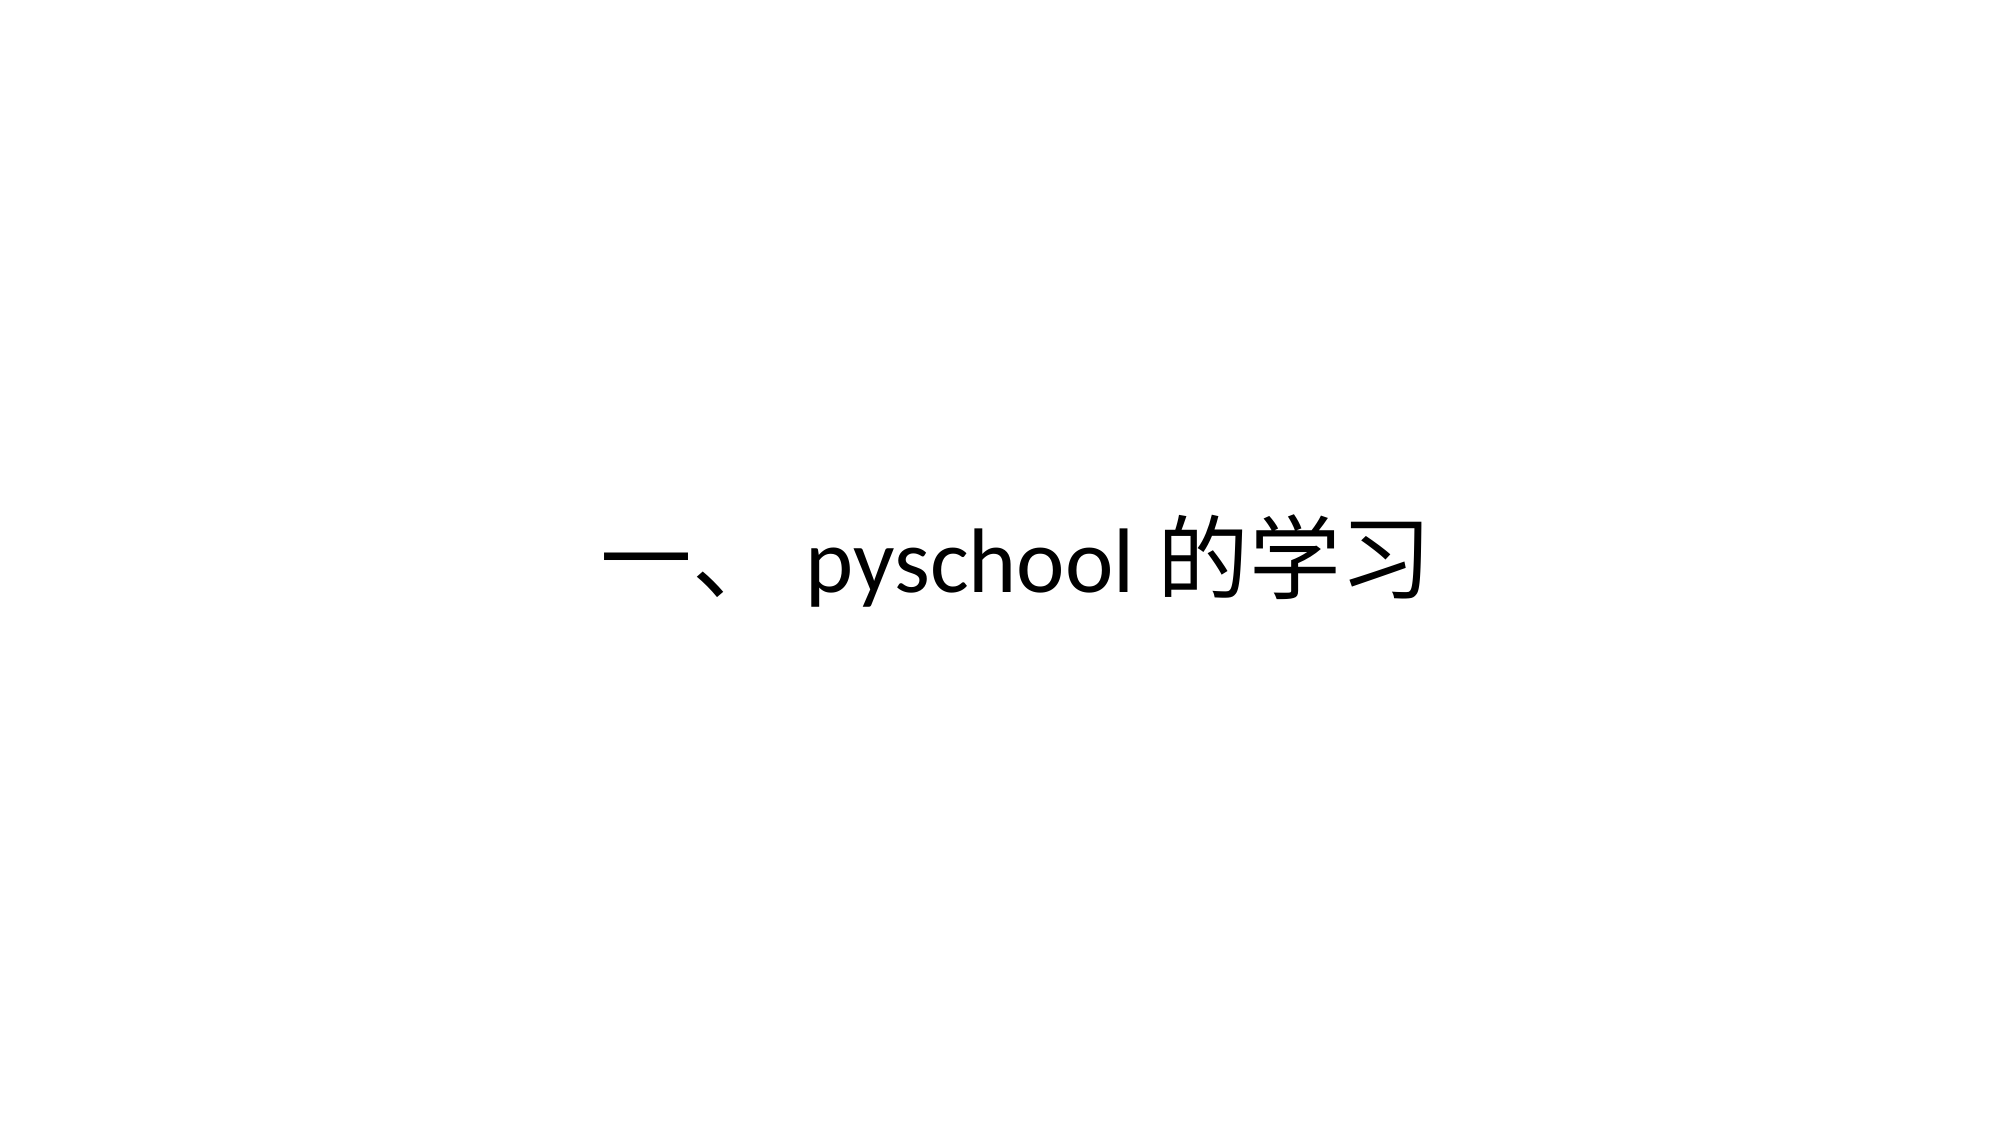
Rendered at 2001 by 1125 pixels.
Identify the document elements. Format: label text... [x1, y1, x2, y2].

title 一、pyschool的学习 [154, 453, 1880, 672]
